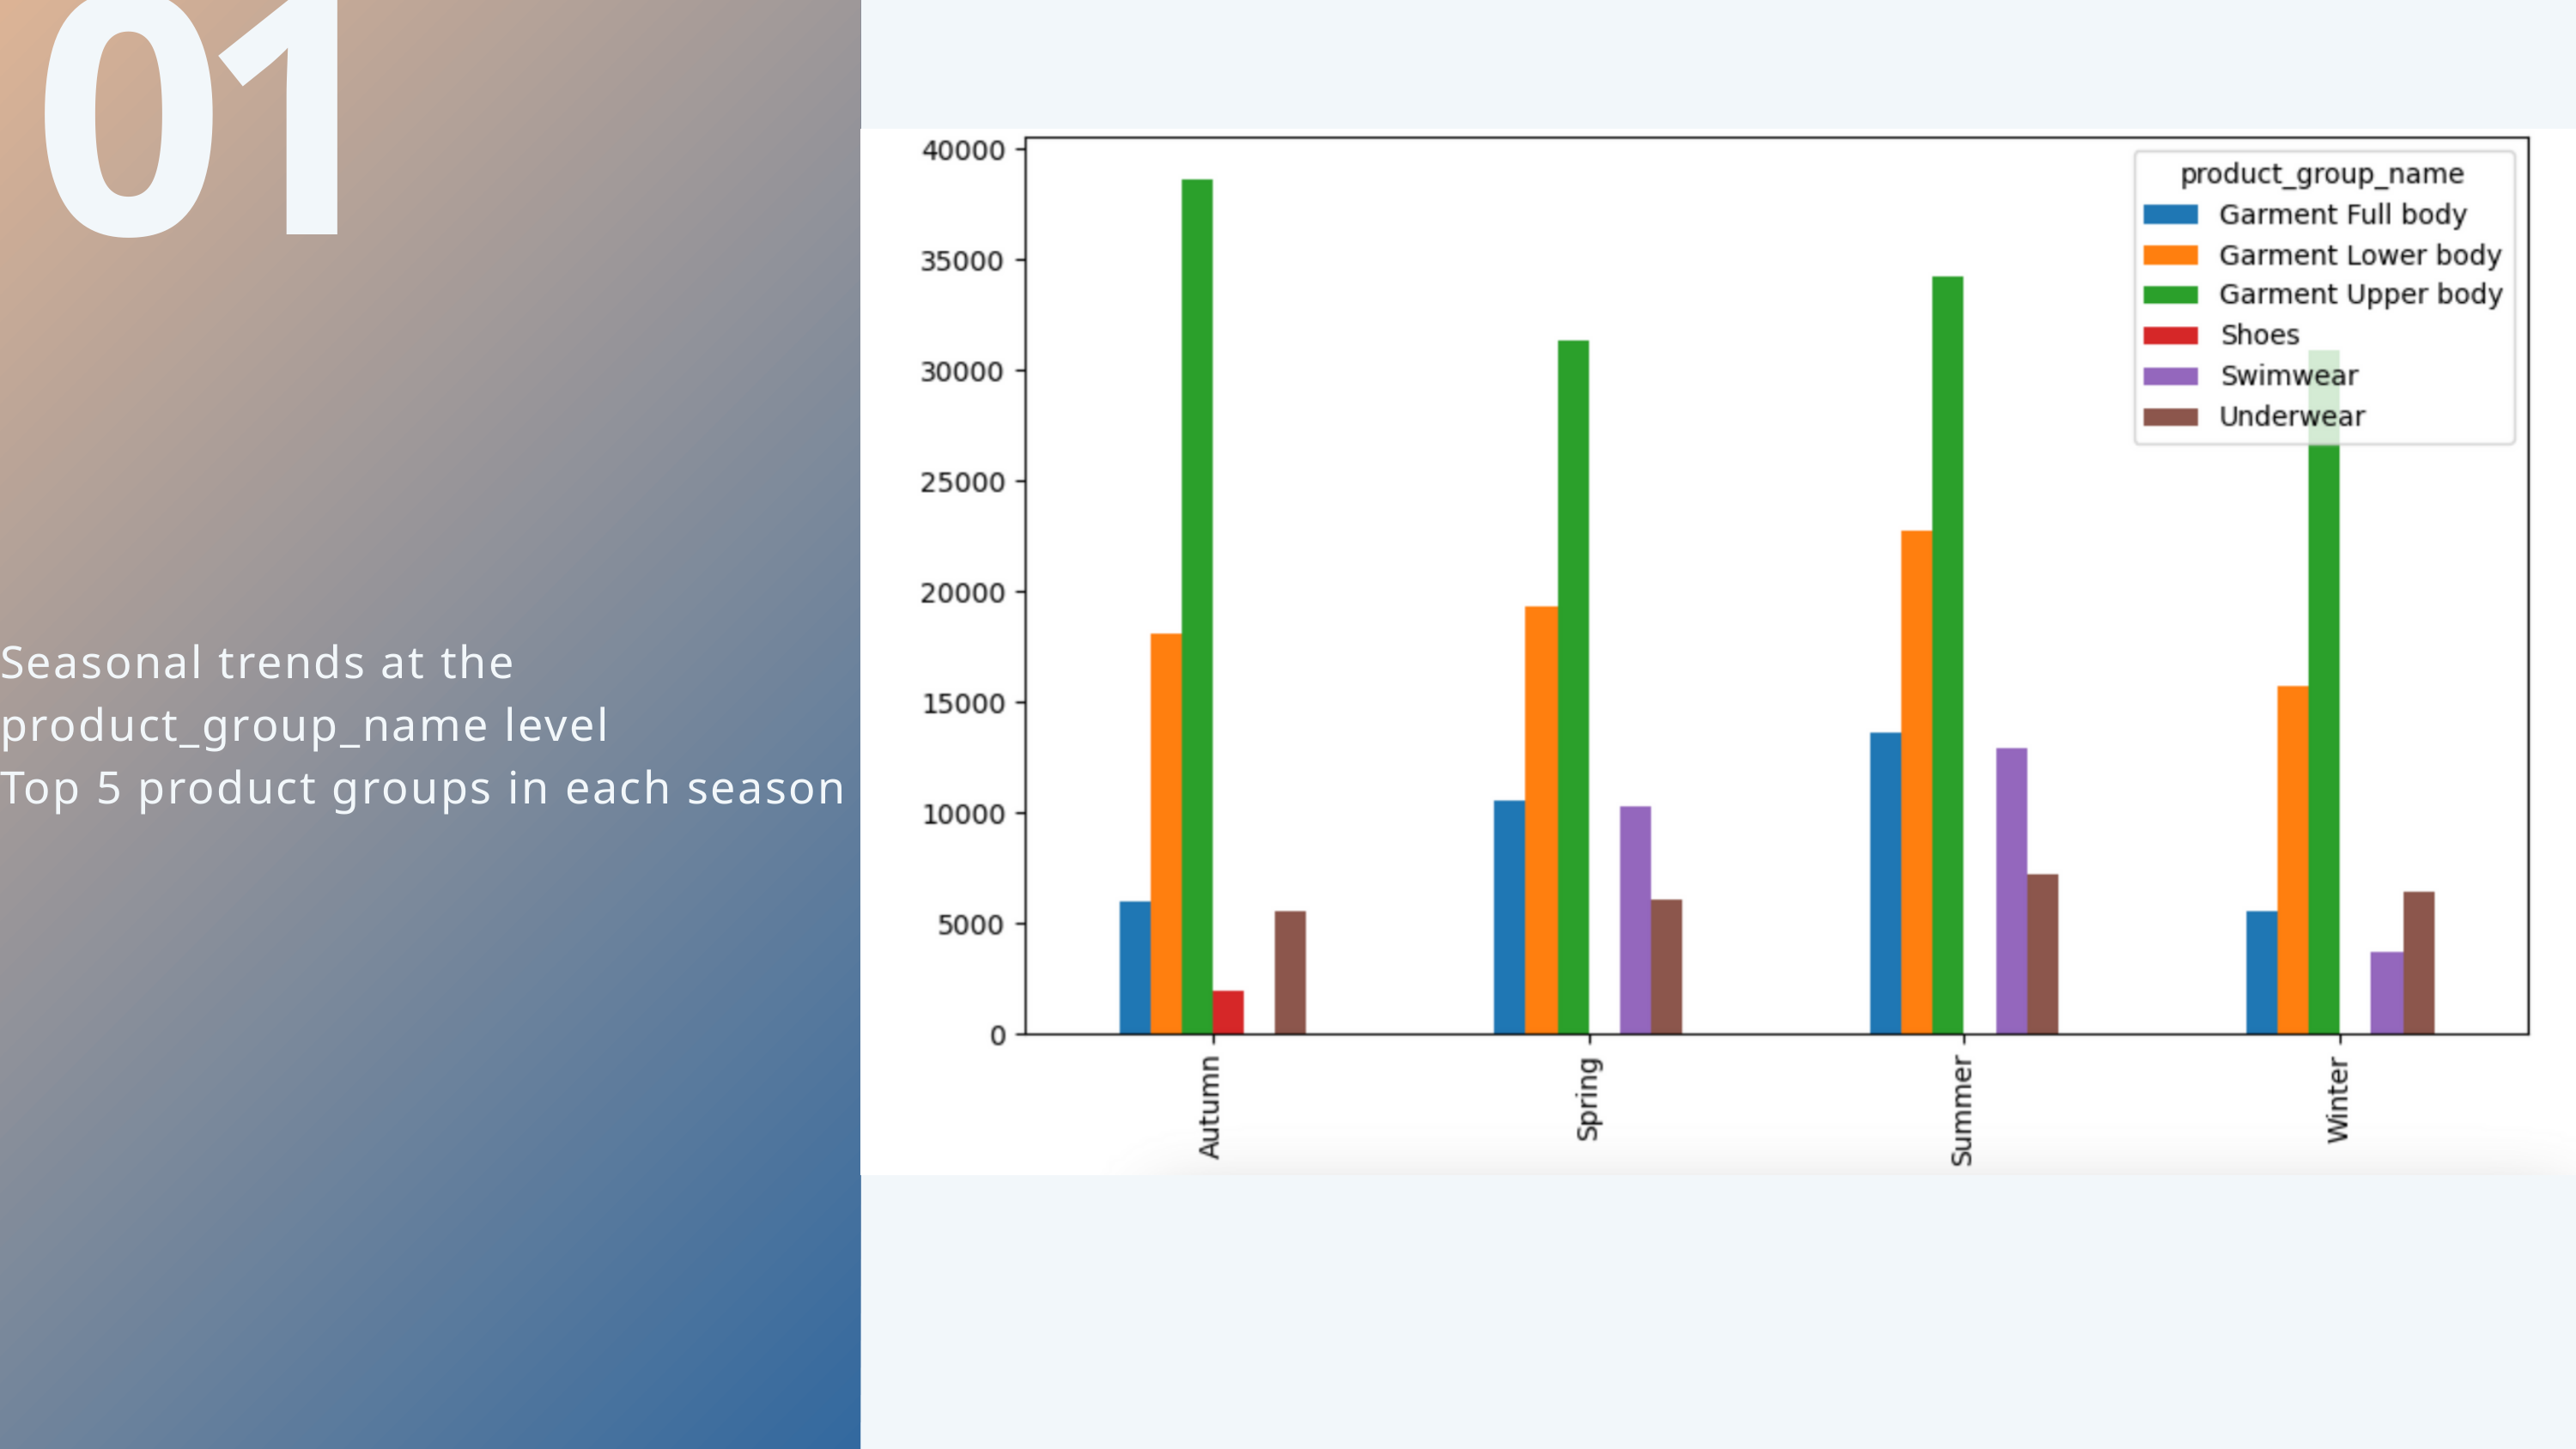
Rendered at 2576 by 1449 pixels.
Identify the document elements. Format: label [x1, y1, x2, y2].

text_box [865, 129, 2576, 1175]
text_box [0, 0, 861, 1449]
